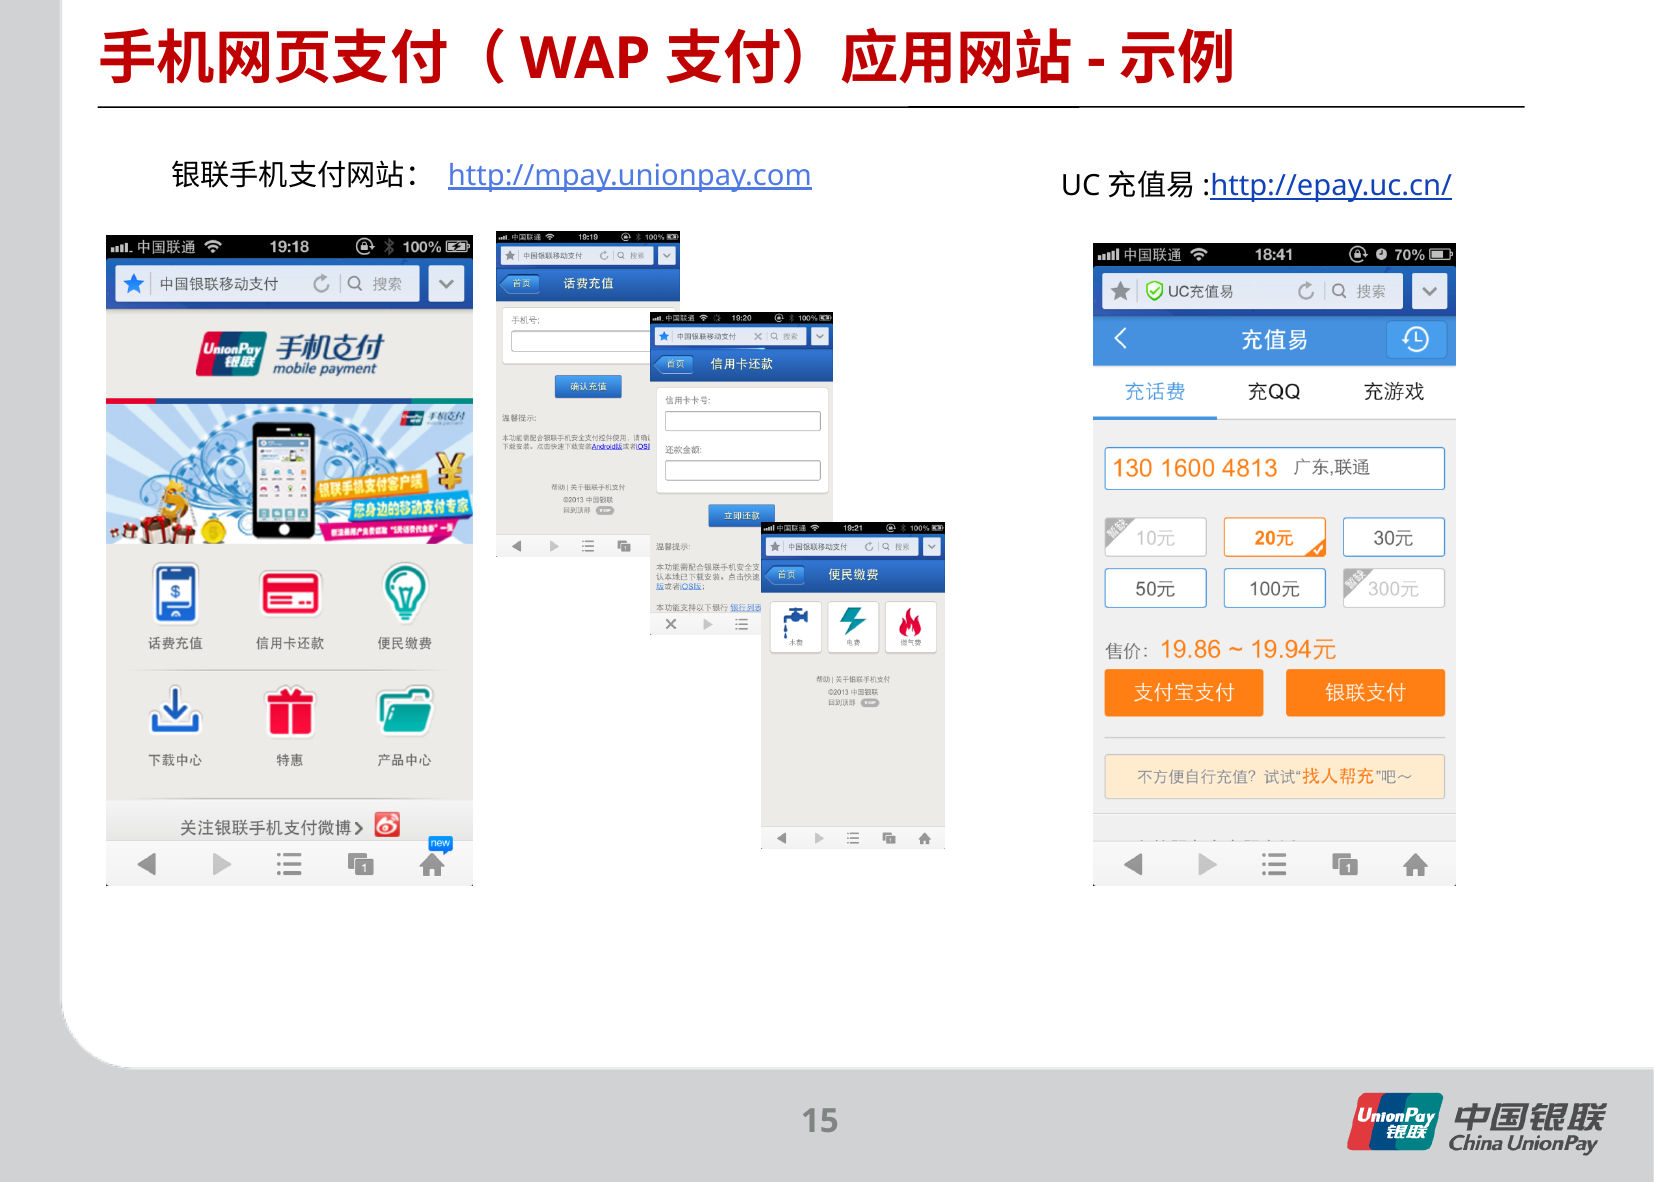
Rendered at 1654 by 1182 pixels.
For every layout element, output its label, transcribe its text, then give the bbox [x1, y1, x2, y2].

picture [19, 0, 1654, 1182]
text_box 银联手机支付网站： http://mpay.unionpay.com [46, 148, 923, 199]
text_box UC充值易:http://epay.uc.cn/ [970, 158, 1536, 209]
text_box 手机网页支付（WAP支付）应用网站-示例 [82, 0, 1571, 110]
